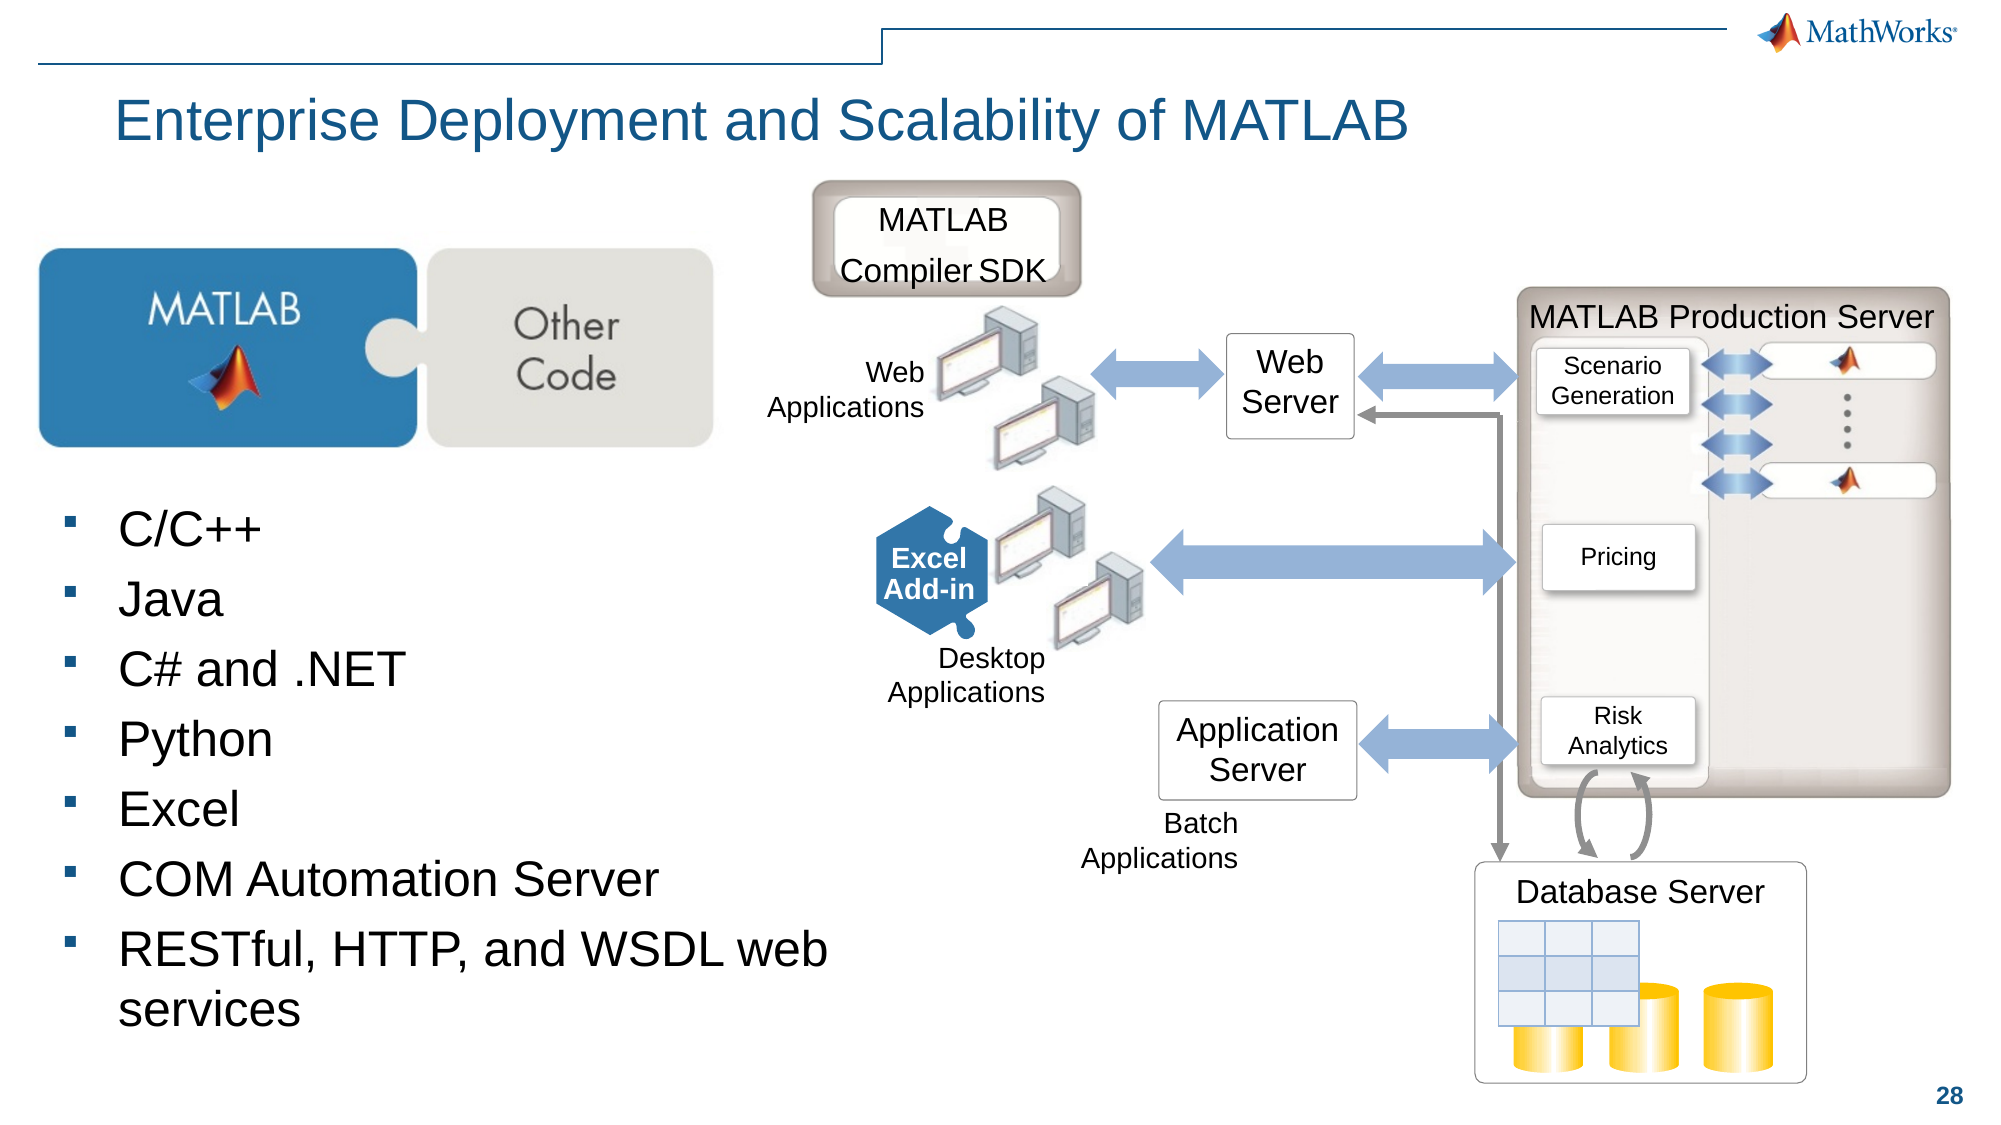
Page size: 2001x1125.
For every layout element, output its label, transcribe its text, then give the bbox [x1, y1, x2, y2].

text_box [987, 484, 1146, 652]
text_box Web Server [1226, 333, 1355, 439]
picture [22, 231, 762, 466]
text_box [809, 179, 1084, 299]
text_box [1505, 547, 1511, 577]
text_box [1356, 414, 1501, 863]
text_box Desktop Applications [865, 631, 1061, 717]
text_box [875, 505, 988, 640]
text_box Batch Applications [1058, 797, 1254, 882]
text_box [1151, 526, 1351, 598]
text_box [1505, 726, 1511, 762]
text_box C/C++ Java C# and .NET Python Excel COM Automation Server RESTful, HTTP, and WSDL web services [47, 489, 890, 1125]
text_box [1474, 861, 1807, 1084]
picture [1751, 3, 1970, 63]
text_box [1355, 349, 1511, 404]
picture [1516, 286, 1953, 801]
title Enterprise Deployment and Scalability of MATLAB [99, 75, 1867, 238]
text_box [928, 305, 1098, 472]
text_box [1617, 770, 1650, 859]
text_box Web Applications [766, 345, 923, 431]
text_box Application Server [1158, 700, 1351, 801]
text_box [1102, 346, 1227, 403]
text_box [1577, 772, 1619, 859]
